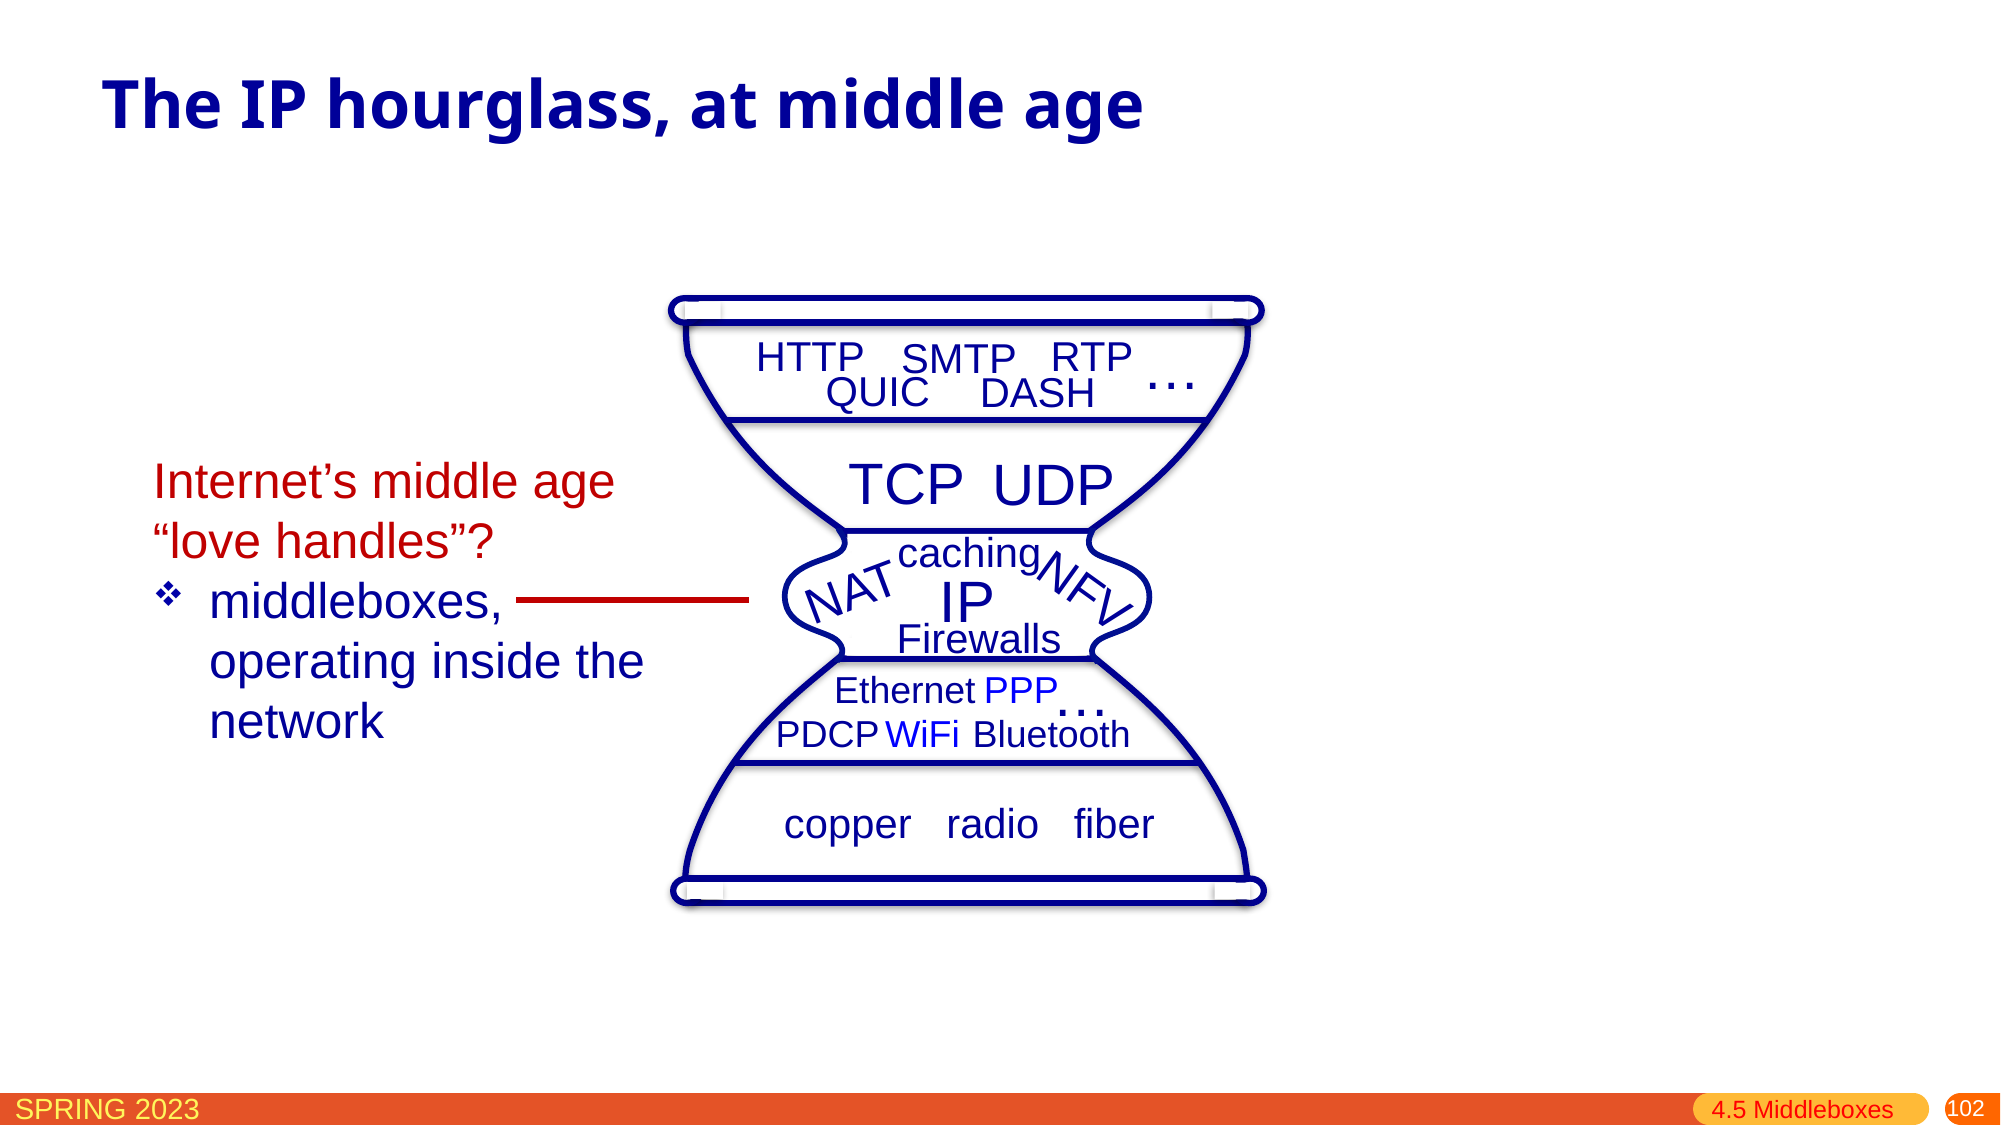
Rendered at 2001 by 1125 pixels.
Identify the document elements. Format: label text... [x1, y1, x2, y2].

title The IP hourglass, at middle age [86, 42, 1914, 161]
text_box 4.5 Middleboxes [1696, 1086, 1922, 1125]
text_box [670, 296, 1265, 904]
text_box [787, 517, 1152, 671]
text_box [137, 440, 749, 760]
